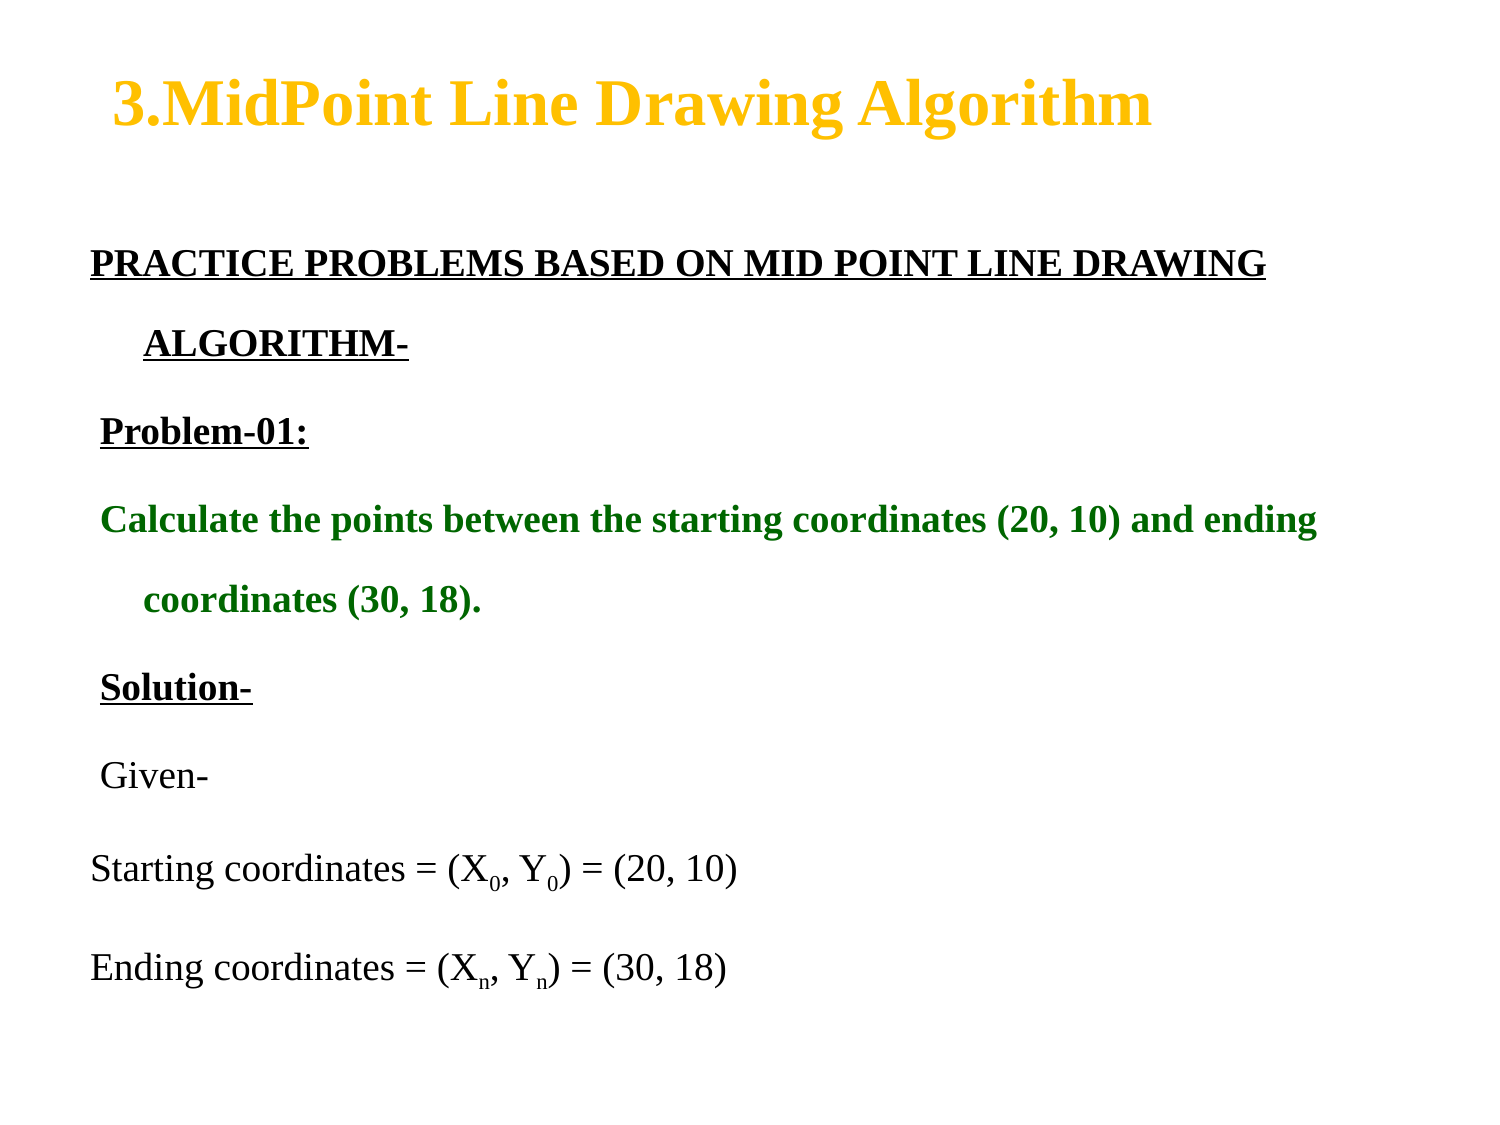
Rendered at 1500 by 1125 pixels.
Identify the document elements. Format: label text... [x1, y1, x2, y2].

text_box 3.MidPoint Line Drawing Algorithm [0, 45, 1309, 233]
list PRACTICE PROBLEMS BASED ON MID POINT LINE DRAWING ALGORITHM- Problem-01: Calculate the points between the starting coordinates (20, 10) and ending coordinates (30, 18). Solution- Given- Starting coordinates = (X0, Y0) = (20, 10) Ending coordinates = (Xn, Yn) = (30, 18) [75, 196, 1425, 1005]
